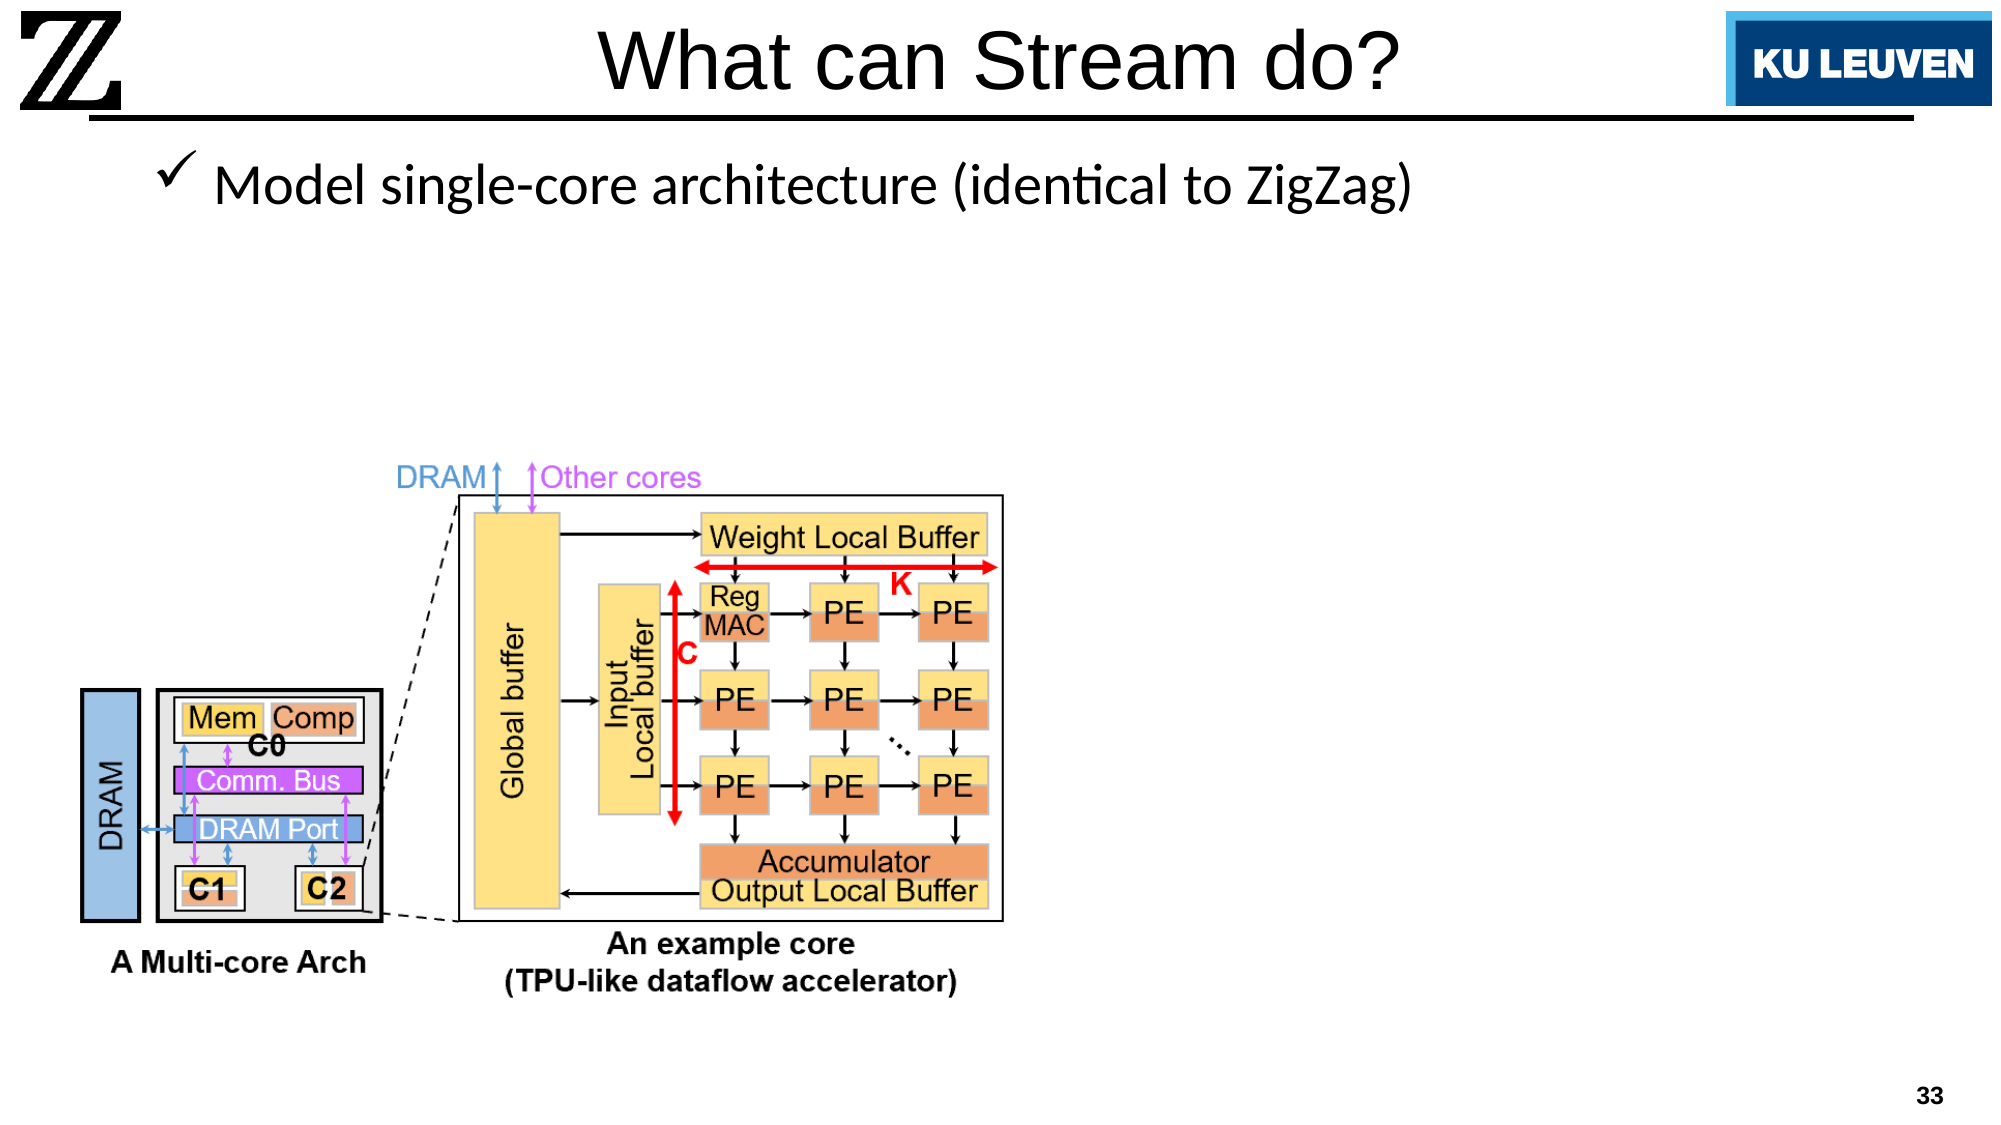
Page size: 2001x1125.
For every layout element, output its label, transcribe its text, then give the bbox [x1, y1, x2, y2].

picture [1863, 11, 1992, 106]
text_box What can Stream do? [137, 6, 1863, 118]
picture [20, 9, 121, 110]
picture [77, 456, 1009, 1007]
list Model single-core architecture (identical to ZigZag) [137, 146, 1863, 342]
